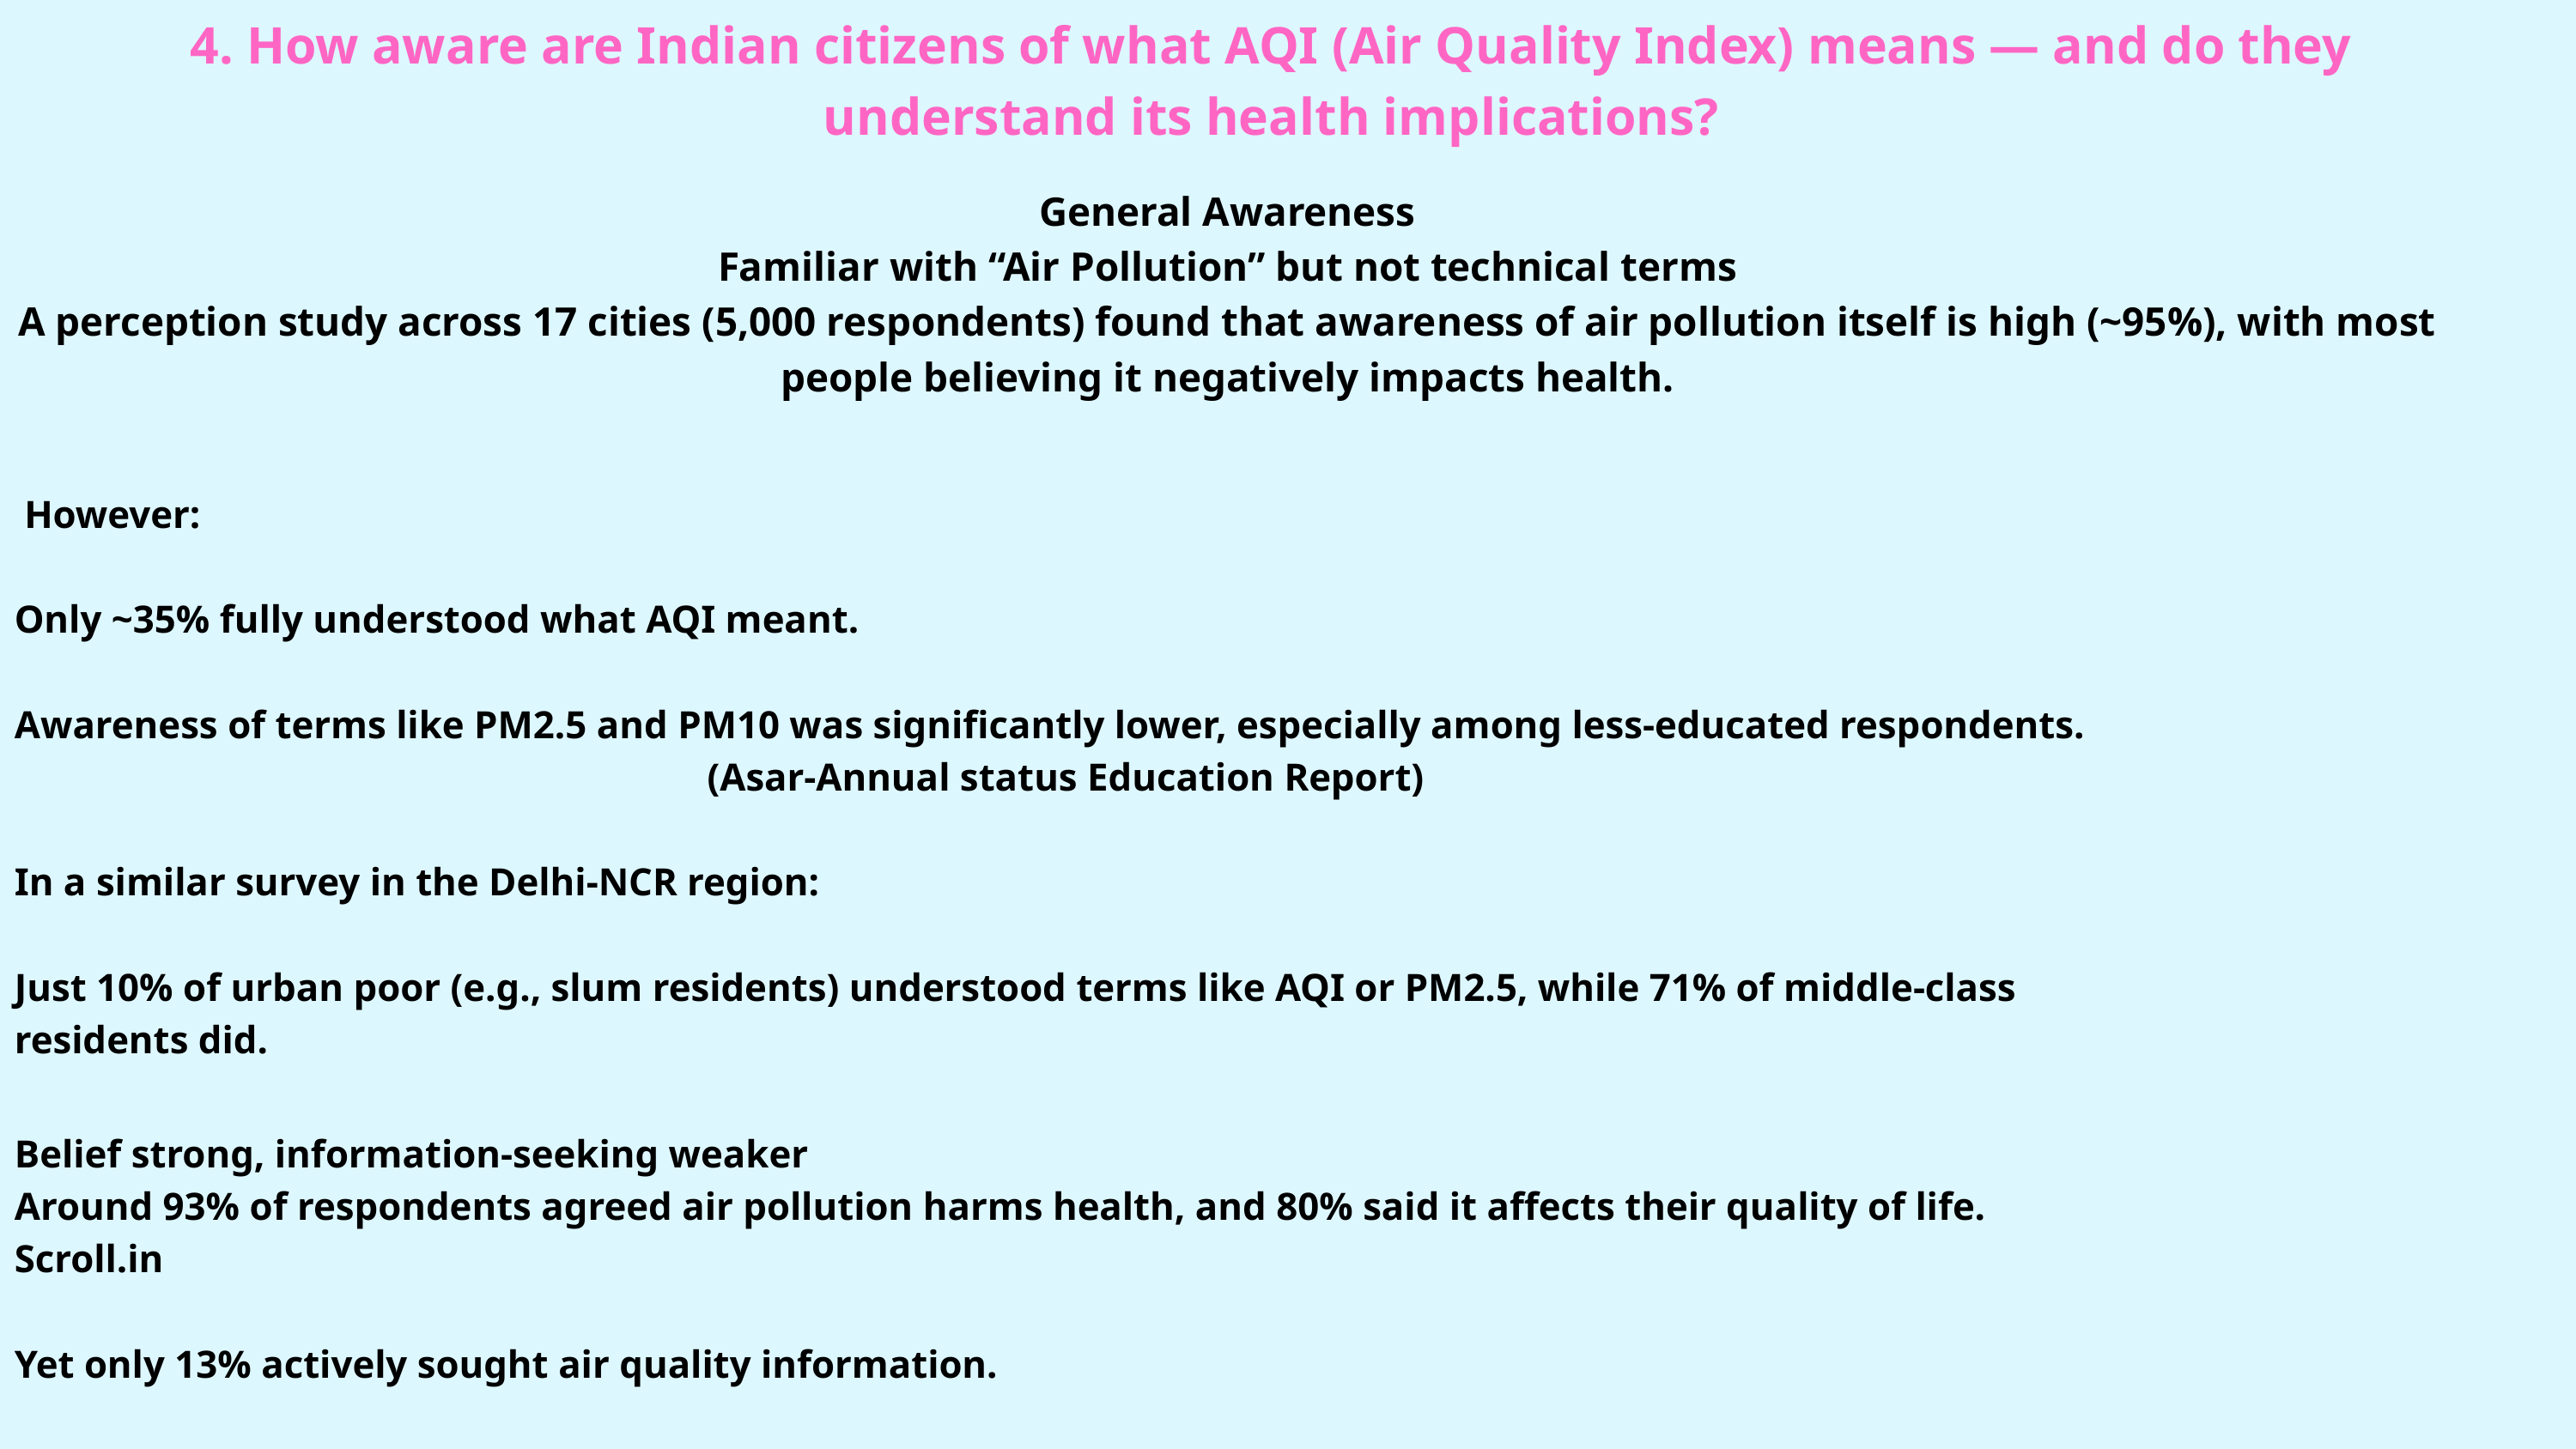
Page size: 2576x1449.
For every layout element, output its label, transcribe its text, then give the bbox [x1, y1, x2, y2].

text_box However: Only ~35% fully understood what AQI meant. Awareness of terms like PM2.5 and PM10 was significantly lower, especially among less-educated respondents. (Asar-Annual status Education Report) In a similar survey in the Delhi-NCR region: Just 10% of urban poor (e.g., slum residents) understood terms like AQI or PM2.5, while 71% of middle-class residents did. [14, 458, 2117, 1155]
text_box Belief strong, information-seeking weaker Around 93% of respondents agreed air pollution harms health, and 80% said it affects their quality of life. Scroll.in Yet only 13% actively sought air quality information. [14, 1122, 2092, 1439]
text_box General Awareness Familiar with “Air Pollution” but not technical terms A perception study across 17 cities (5,000 respondents) found that awareness of air pollution itself is high (~95%), with most people believing it negatively impacts health. [14, 179, 2441, 425]
text_box 4. How aware are Indian citizens of what AQI (Air Quality Index) means — and do they understand its health implications? [0, 3, 2543, 145]
